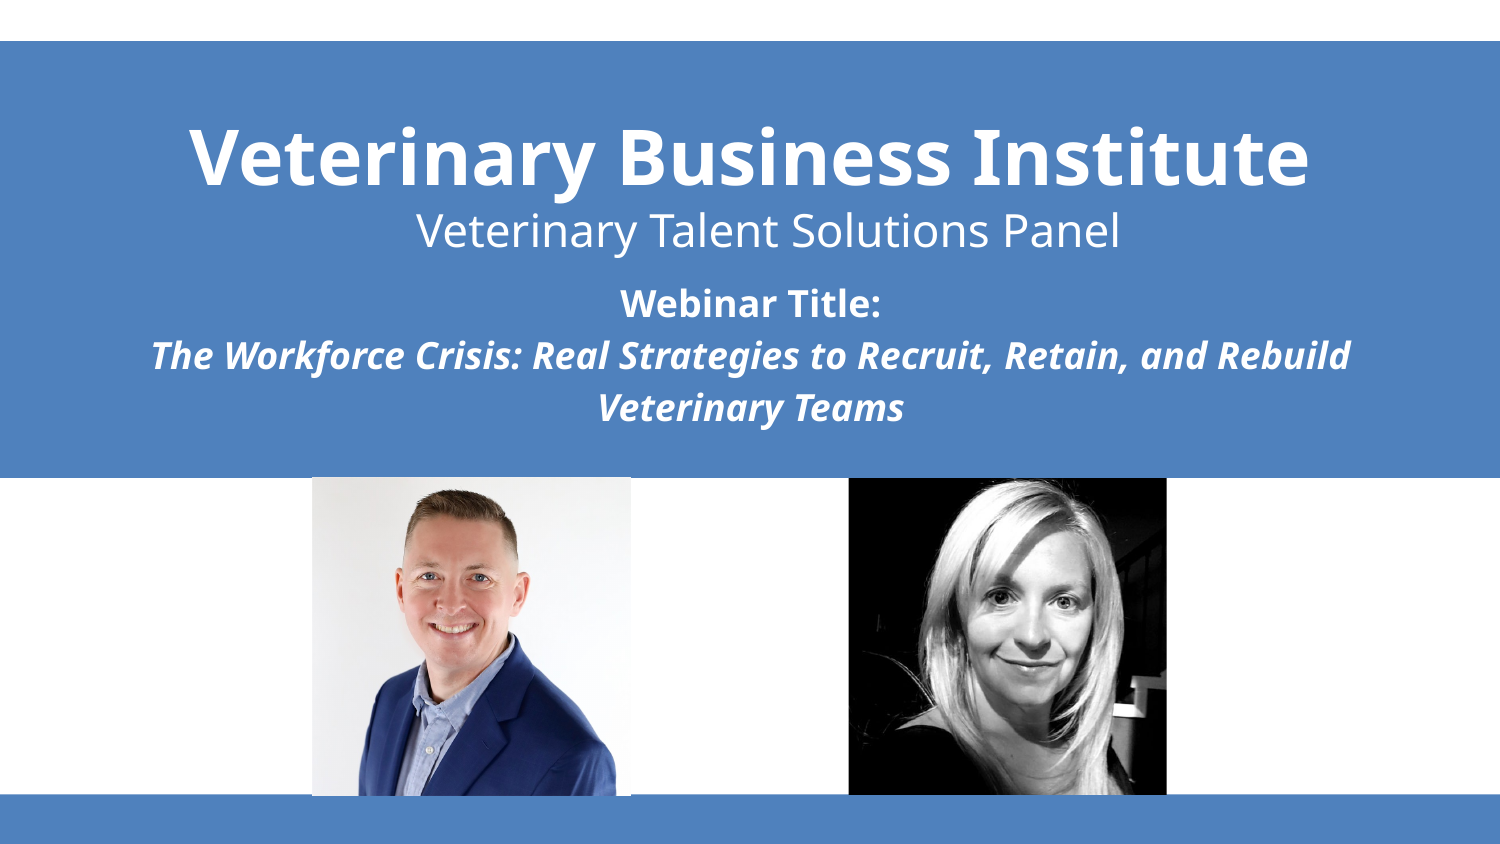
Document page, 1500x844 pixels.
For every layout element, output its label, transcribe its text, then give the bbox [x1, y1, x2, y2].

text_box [1167, 477, 1500, 795]
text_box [0, 0, 1500, 41]
text_box Webinar Title: The Workforce Crisis: Real Strategies to Recruit, Retain, and Rebuild Veterinary Teams [76, 258, 1426, 474]
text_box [632, 477, 847, 795]
text_box Veterinary Business Institute [35, 71, 1467, 201]
picture [848, 477, 1167, 796]
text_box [0, 477, 310, 795]
text_box Veterinary Talent Solutions Panel [94, 179, 1444, 323]
picture [312, 477, 631, 796]
